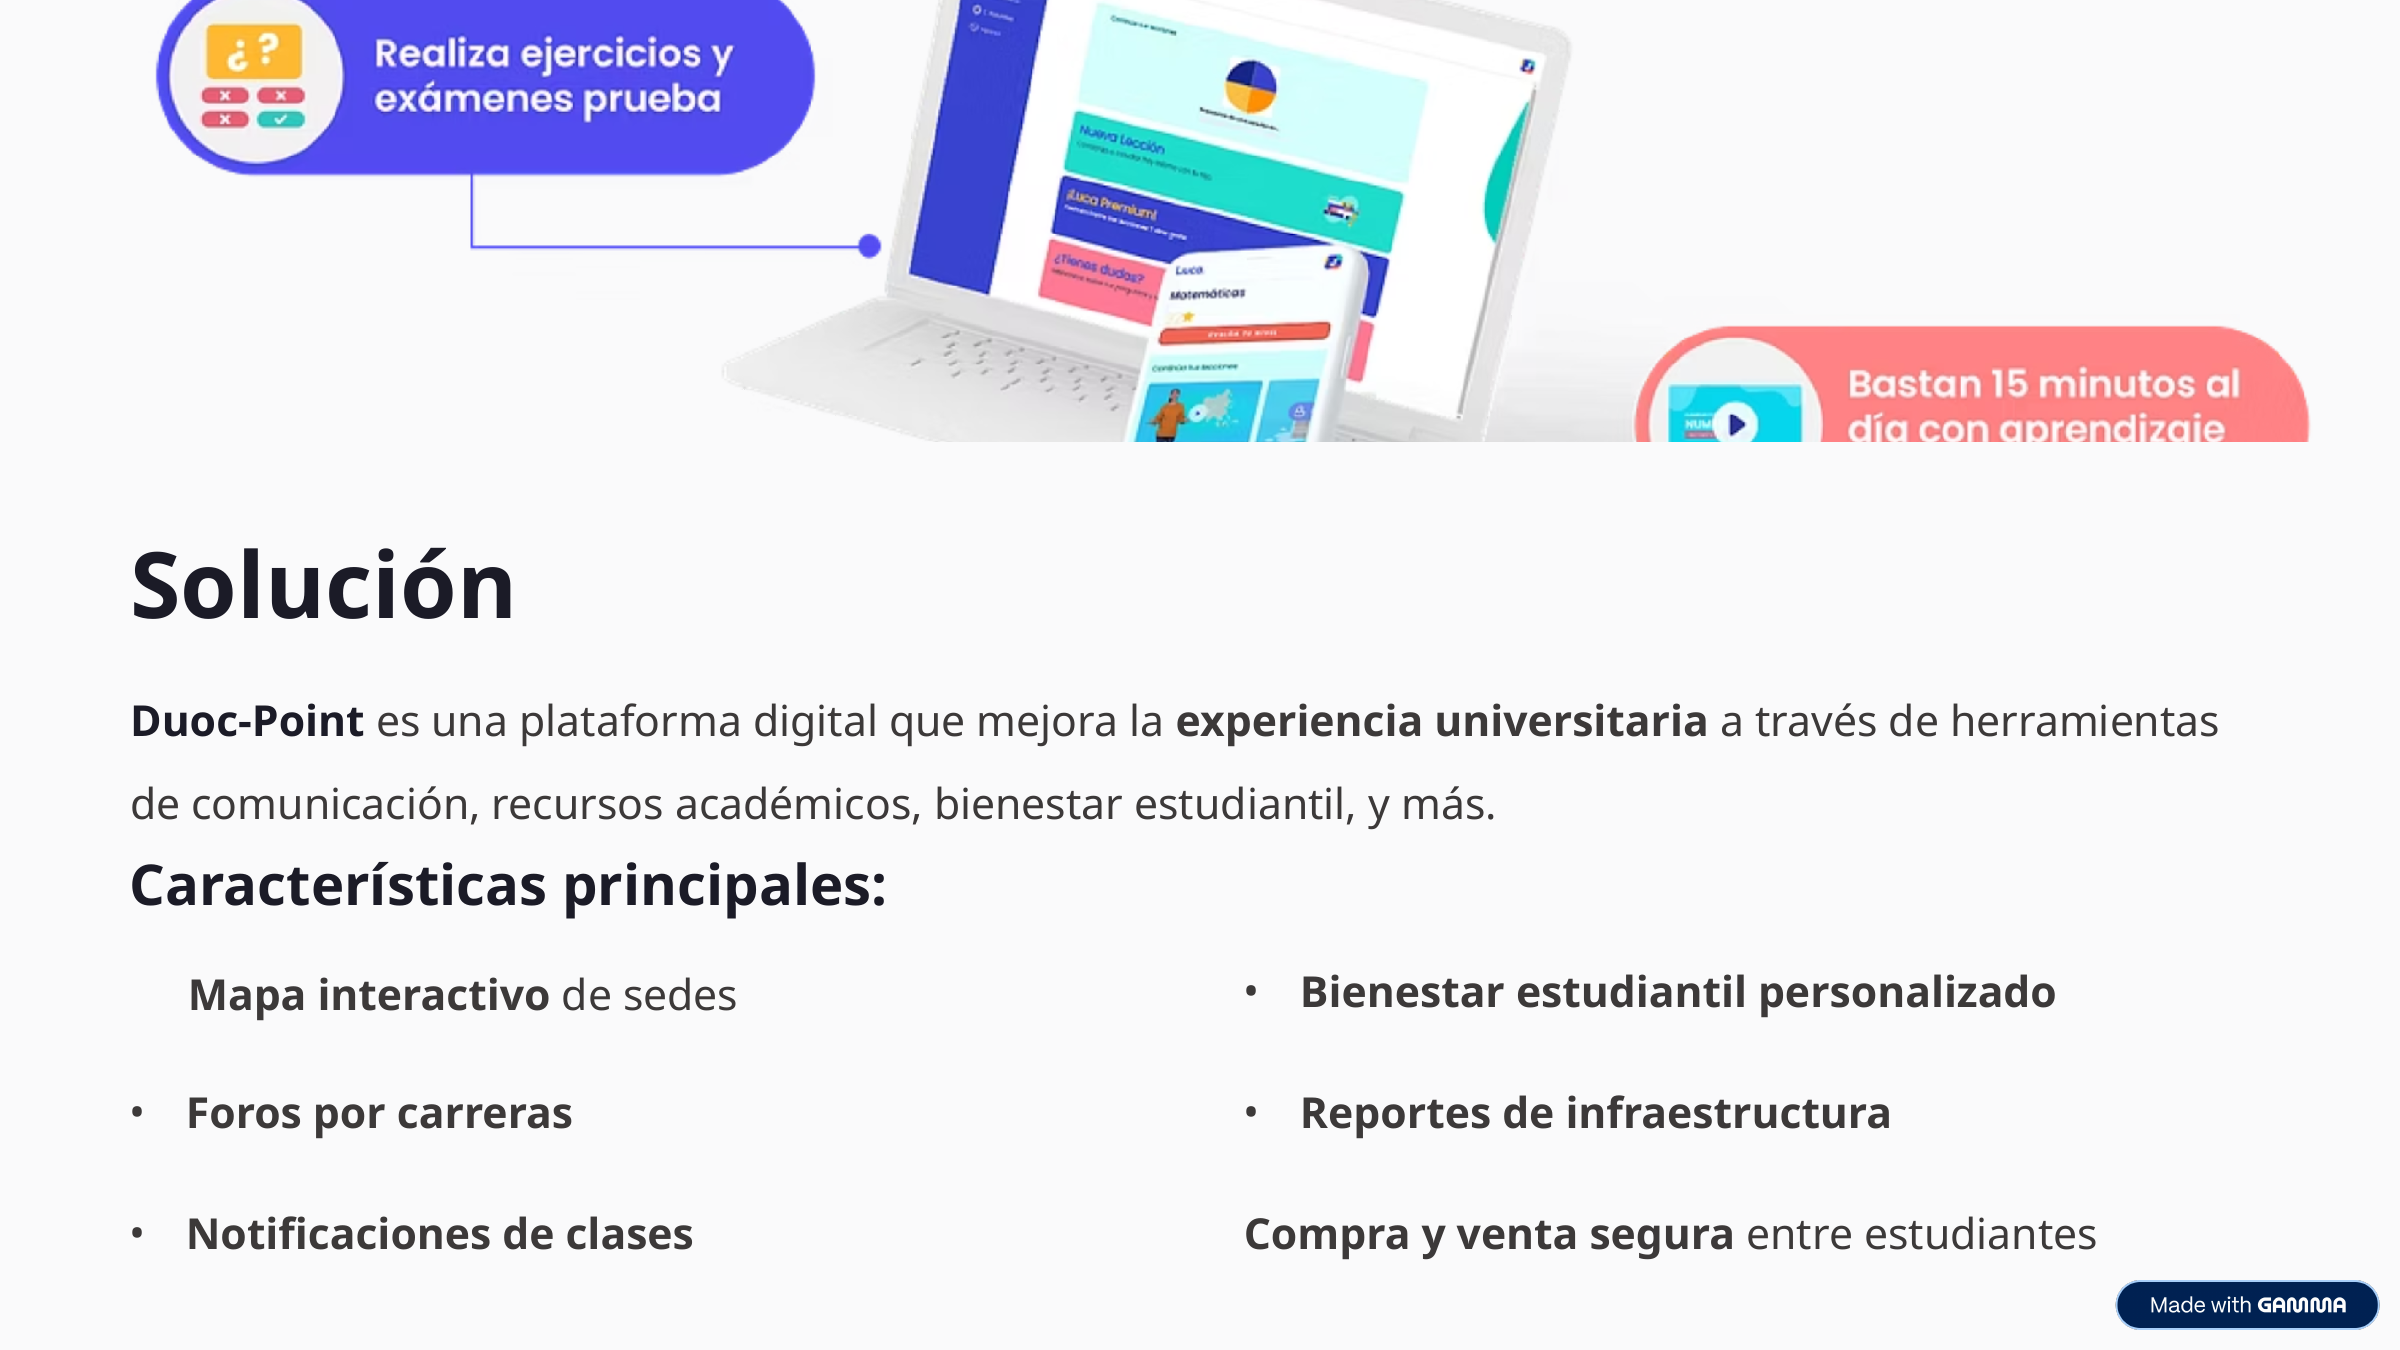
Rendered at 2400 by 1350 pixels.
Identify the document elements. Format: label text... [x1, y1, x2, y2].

picture [0, 0, 2400, 442]
text_box Compra y venta segura entre estudiantes [1243, 1174, 2271, 1274]
text_box Solución [130, 498, 1014, 609]
text_box Foros por carreras [129, 1053, 1157, 1153]
text_box Mapa interactivo de sedes [187, 935, 1215, 1035]
text_box Bienestar estudiantil personalizado [1243, 932, 2271, 1032]
text_box Reportes de infraestructura [1243, 1053, 2271, 1153]
text_box Características principales: [129, 831, 1014, 917]
text_box Notificaciones de clases [129, 1174, 1157, 1274]
text_box Duoc-Point es una plataforma digital que mejora la experiencia universitaria a través de herramientas de comunicación, recursos académicos, bienestar estudiantil, y más. [130, 661, 2270, 775]
picture [2106, 1271, 2389, 1339]
